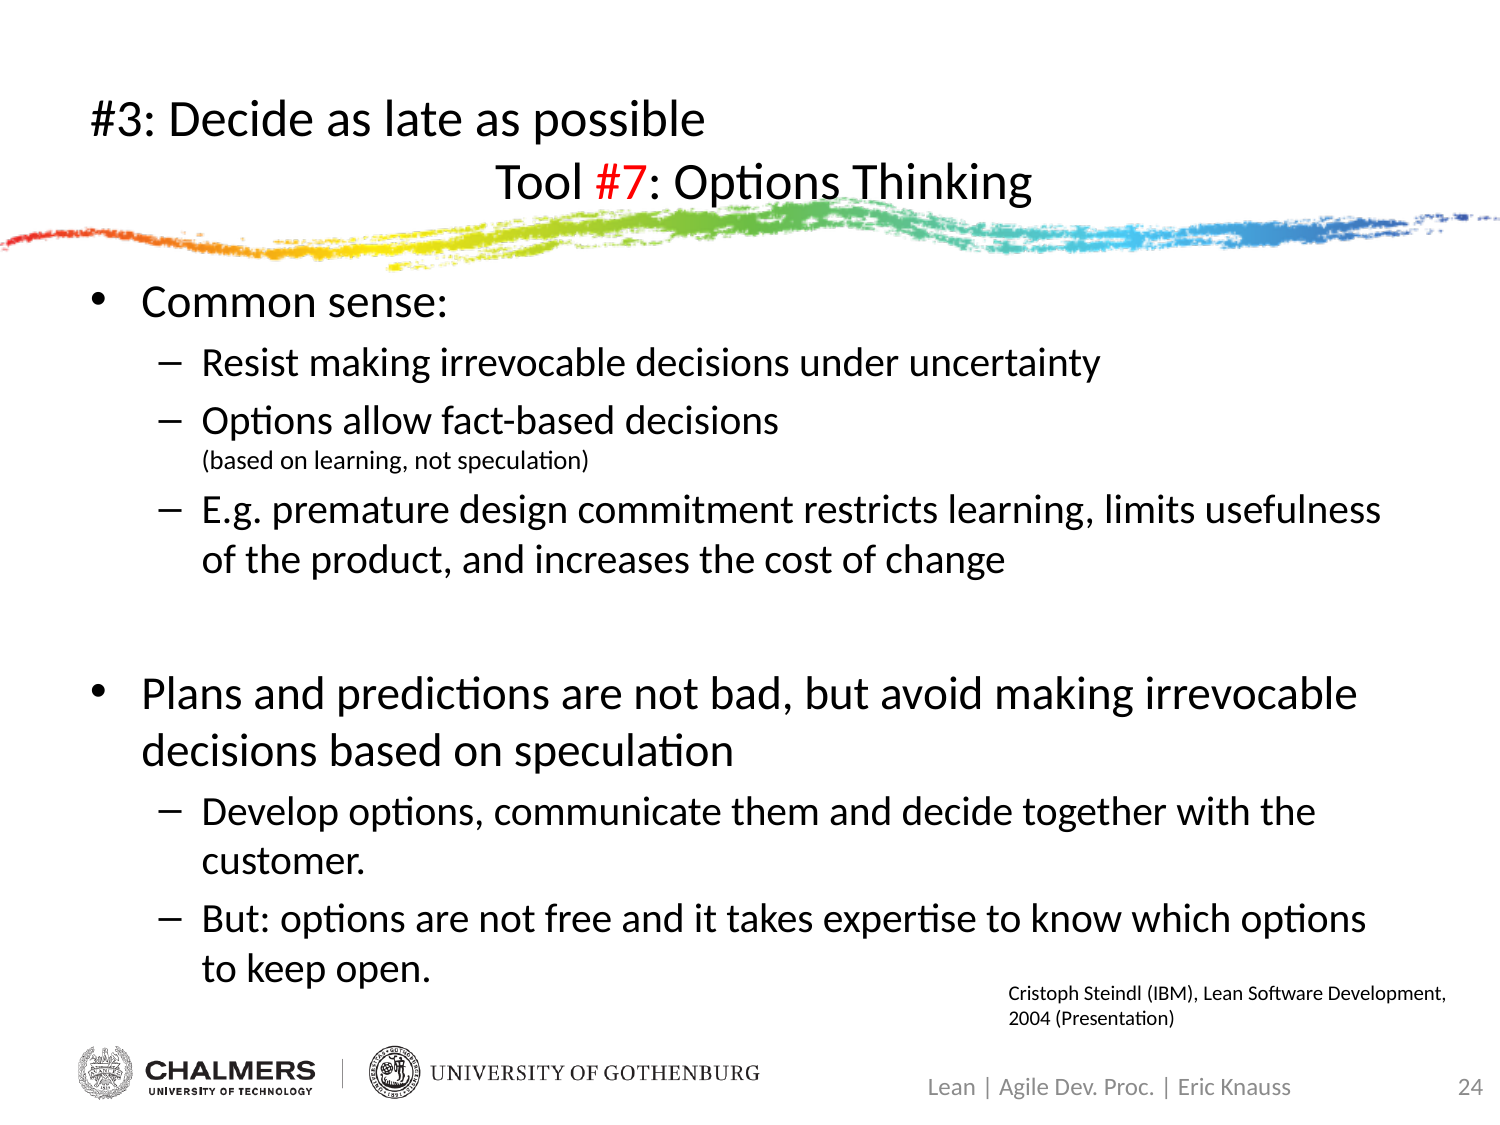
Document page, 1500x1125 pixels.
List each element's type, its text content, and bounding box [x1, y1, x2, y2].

title #3: Decide as late as possible Tool #7: Options Thinking [75, 76, 1425, 218]
footer Lean | Agile Dev. Proc. | Eric Knauss [872, 1055, 1348, 1116]
slide_number 24 [1360, 1055, 1499, 1116]
picture [0, 162, 1500, 292]
list Common sense: Resist making irrevocable decisions under uncertainty Options allow fact-based decisions (based on learning, not speculation) E.g. premature design commitment restricts learning, limits usefulness of the product, and increases the cost of change Plans and predictions are not bad, but avoid making irrevocable decisions based on speculation Develop options, communicate them and decide together with the customer. But: options are not free and it takes expertise to know which options to keep open. [75, 262, 1425, 1005]
text_box Cristoph Steindl (IBM), Lean Software Development, 2004 (Presentation) [993, 972, 1500, 1037]
